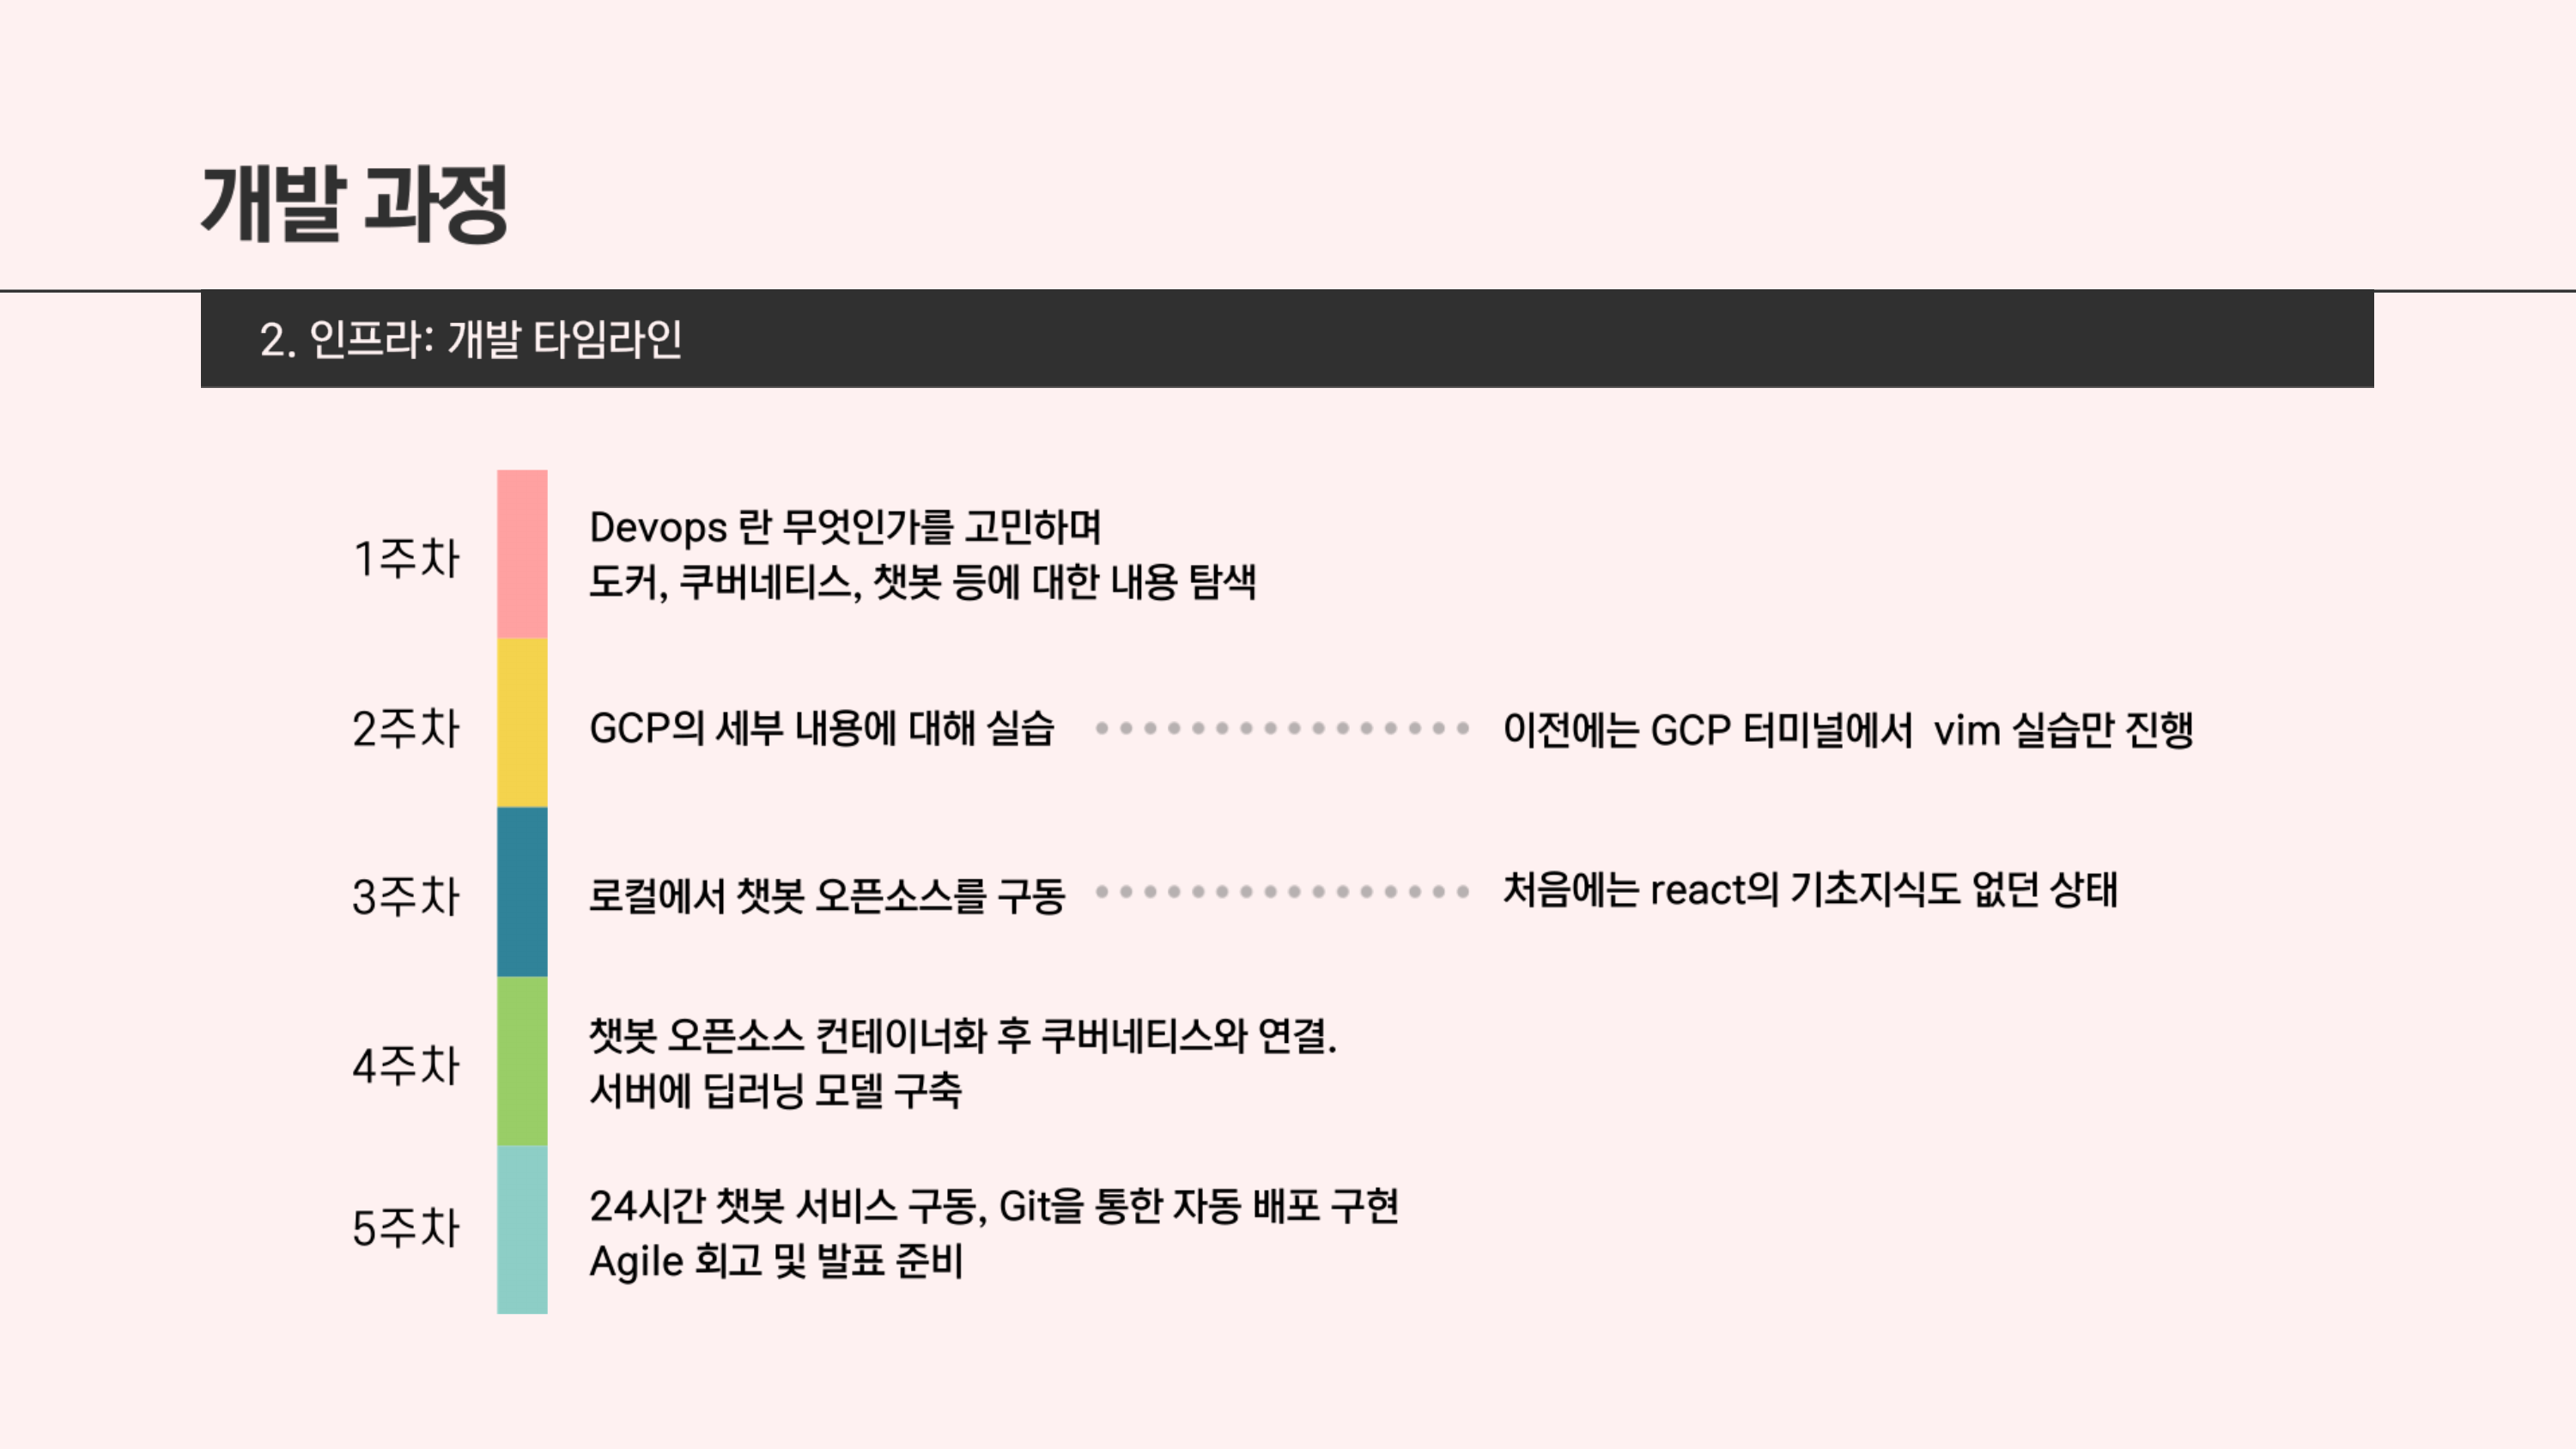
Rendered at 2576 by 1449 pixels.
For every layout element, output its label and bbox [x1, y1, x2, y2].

picture [584, 495, 1276, 669]
text_box [2379, 289, 2576, 293]
text_box [201, 289, 2374, 388]
picture [0, 1191, 478, 1268]
text_box [0, 289, 185, 293]
picture [252, 304, 702, 381]
picture [0, 691, 478, 768]
picture [1497, 698, 2212, 769]
picture [186, 132, 550, 288]
picture [0, 1028, 478, 1106]
text_box [1091, 873, 1474, 911]
picture [0, 521, 478, 598]
picture [0, 859, 478, 937]
text_box [1091, 710, 1474, 748]
picture [584, 1004, 1418, 1347]
picture [1497, 858, 2136, 928]
picture [497, 470, 547, 866]
picture [584, 864, 1084, 982]
text_box [481, 866, 580, 918]
picture [584, 696, 1073, 814]
picture [497, 918, 547, 1313]
